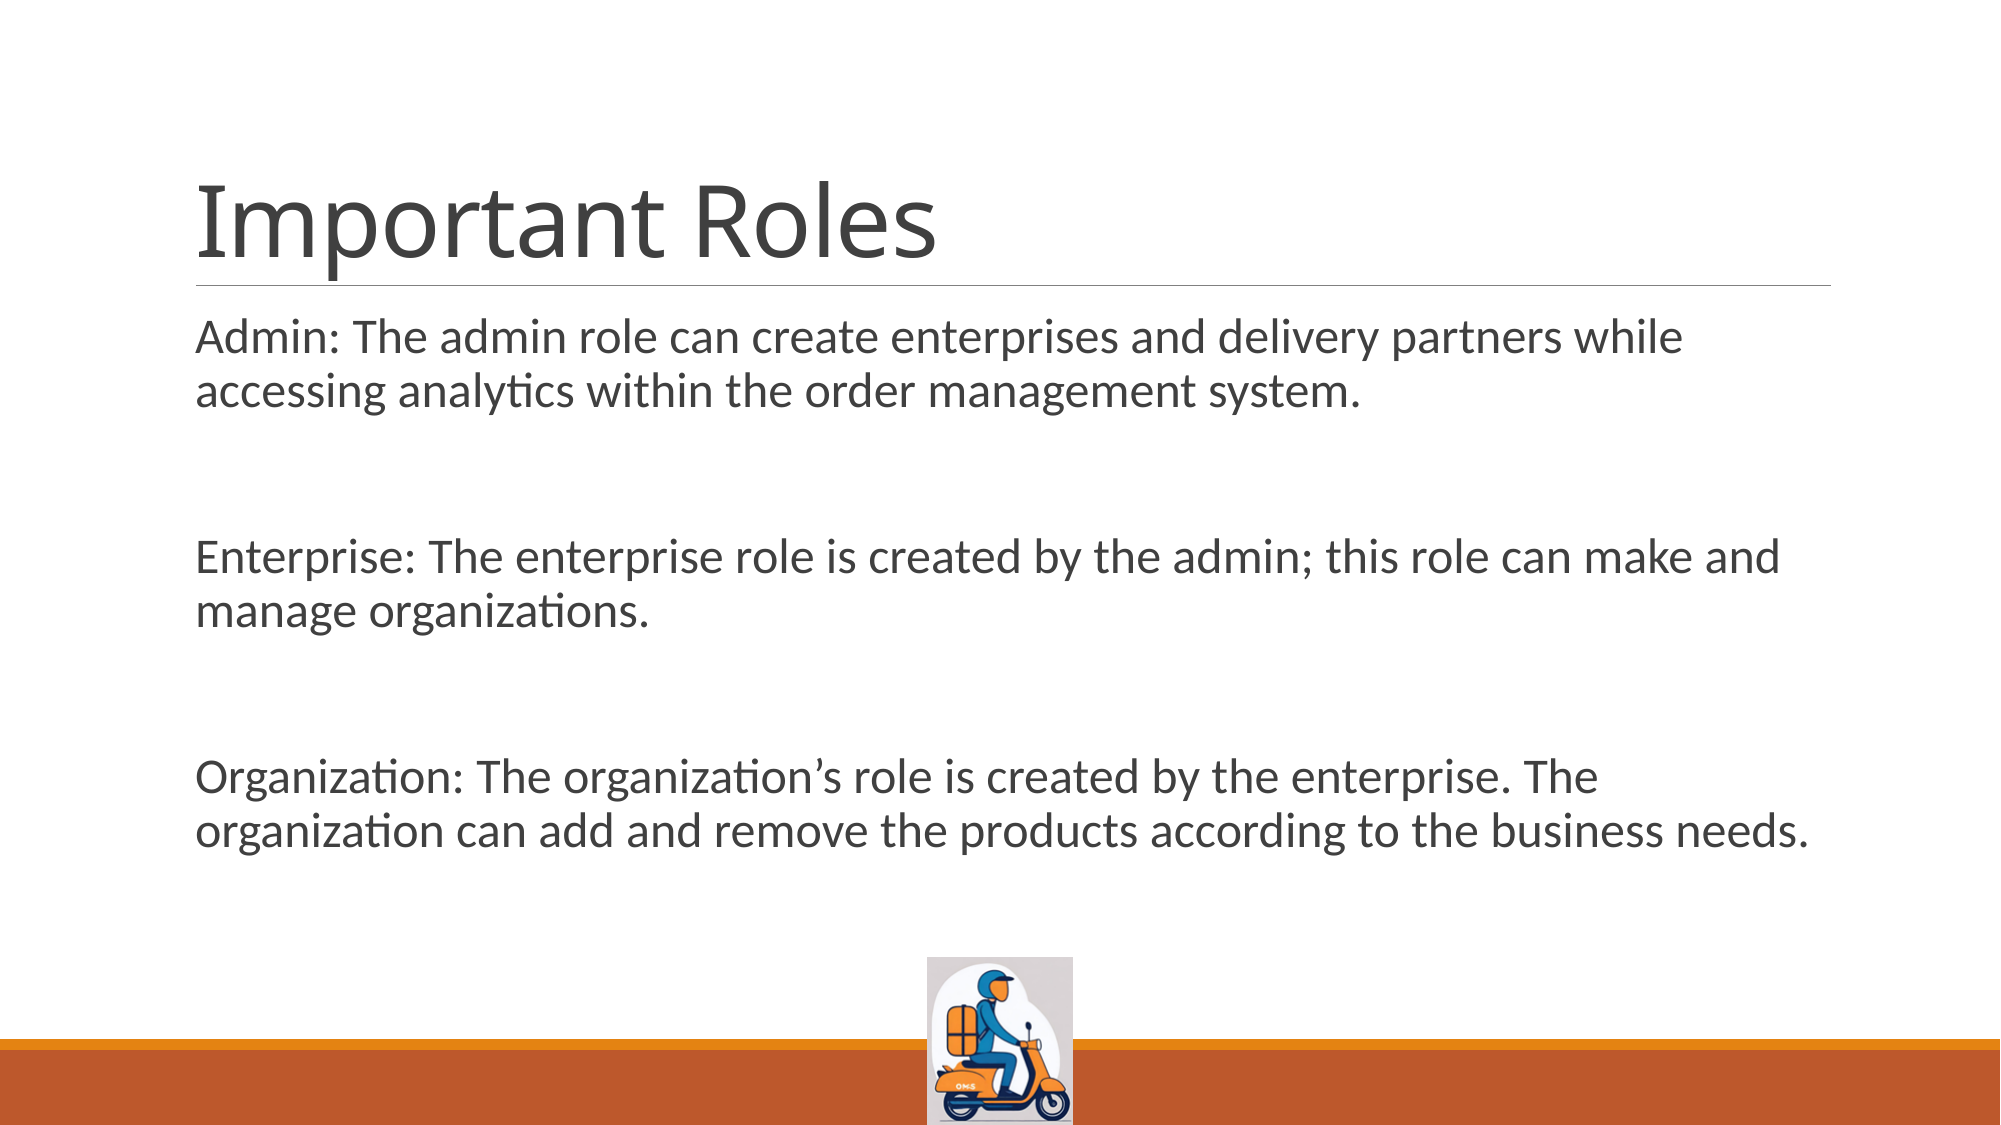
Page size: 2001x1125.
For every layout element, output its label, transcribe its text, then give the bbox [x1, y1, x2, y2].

list Admin: The admin role can create enterprises and delivery partners while accessing analytics within the order management system. Enterprise: The enterprise role is created by the admin; this role can make and manage organizations. Organization: The organization’s role is created by the enterprise. The organization can add and remove the products according to the business needs. [180, 302, 1830, 963]
picture [926, 957, 1073, 1125]
title Important Roles [180, 47, 1830, 285]
